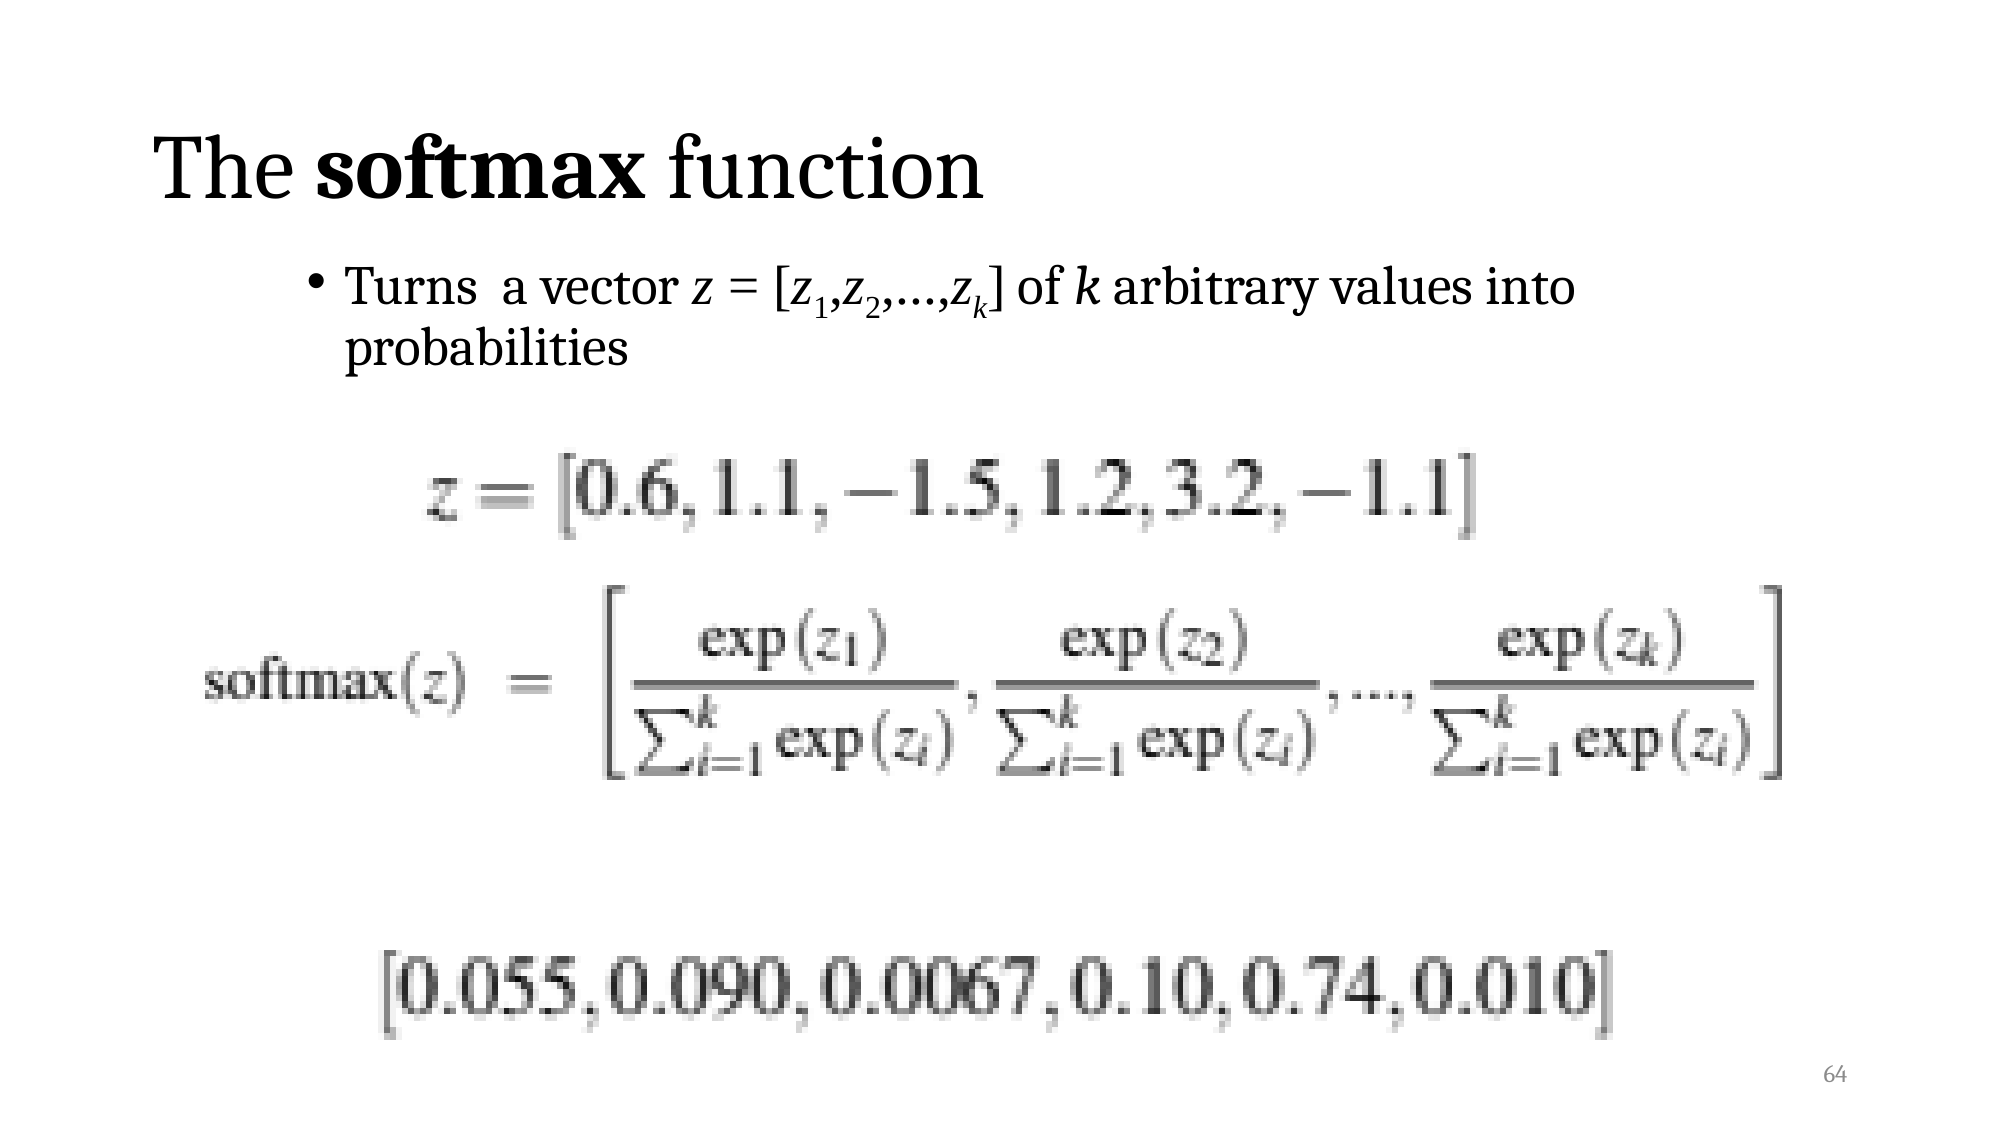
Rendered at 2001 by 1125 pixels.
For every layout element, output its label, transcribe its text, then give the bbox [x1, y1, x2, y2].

slide_number 64 [1412, 1042, 1863, 1103]
picture [187, 429, 1787, 791]
list Turns a vector z = [z1,z2,...,zk] of k arbitrary values into probabilities [216, 242, 1867, 999]
picture [337, 881, 1673, 1054]
title The softmax function [137, 59, 1863, 278]
